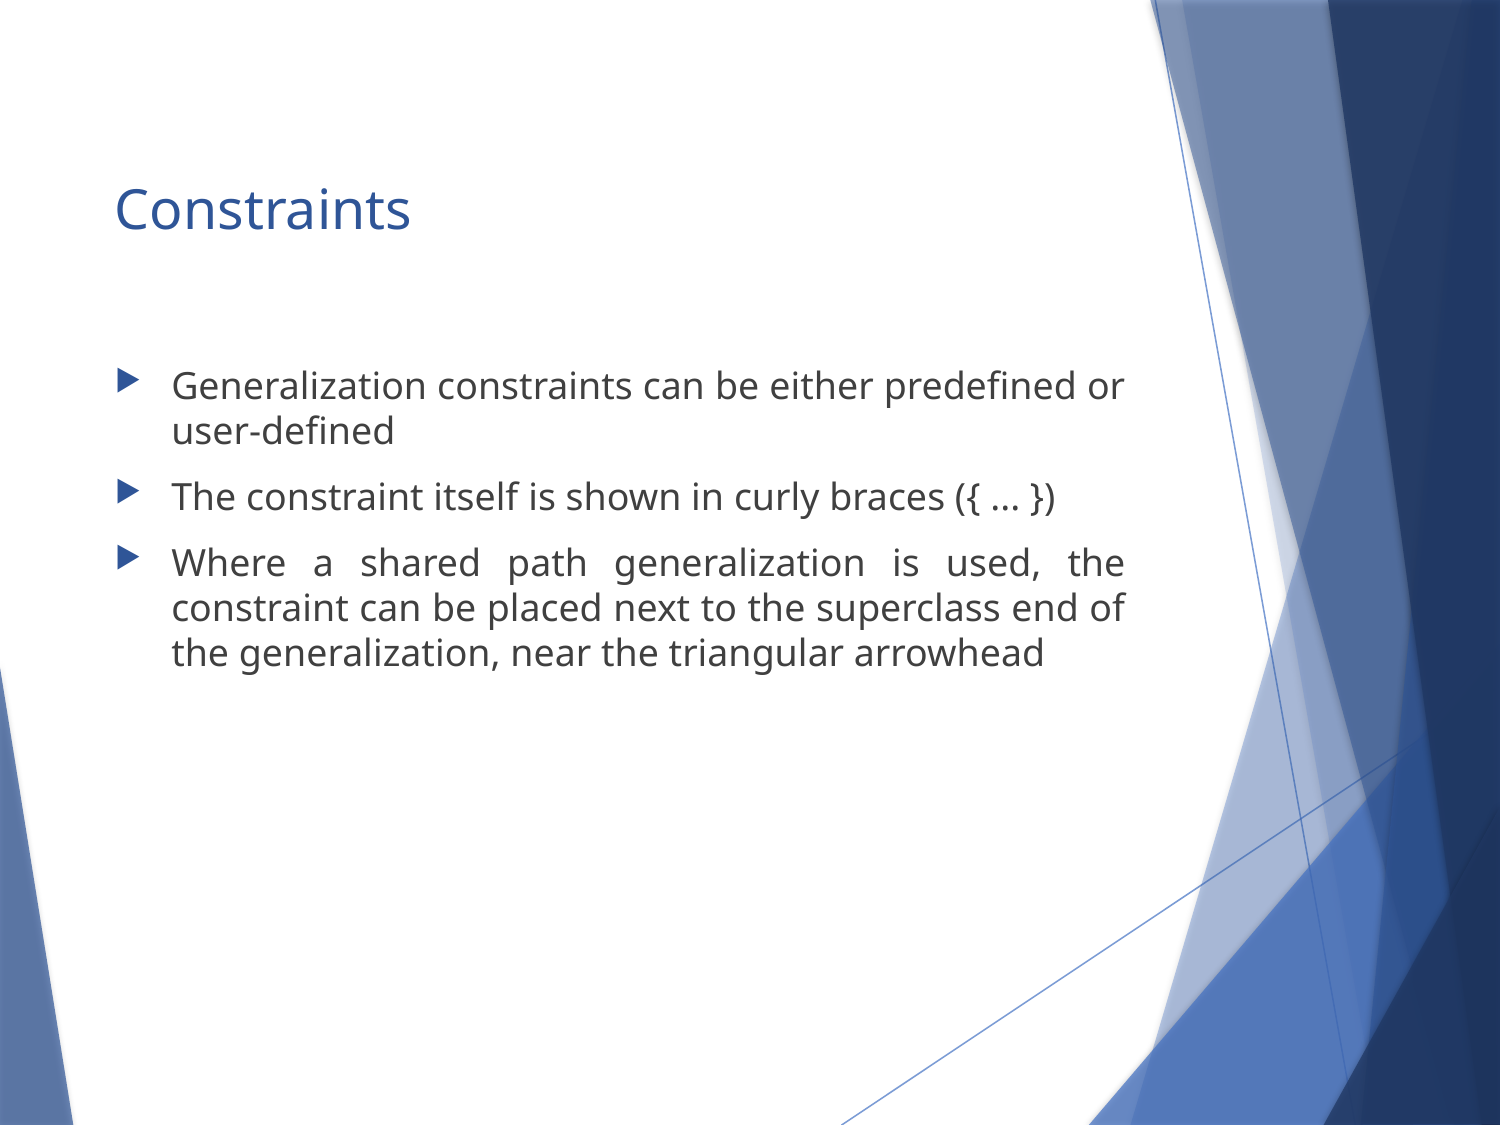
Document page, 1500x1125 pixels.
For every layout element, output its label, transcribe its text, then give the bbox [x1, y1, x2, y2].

list Generalization constraints can be either predefined or user-defined The constraint itself is shown in curly braces ({ ... }) Where a shared path generalization is used, the constraint can be placed next to the superclass end of the generalization, near the triangular arrowhead [99, 354, 1142, 992]
title Constraints [99, 99, 1142, 317]
